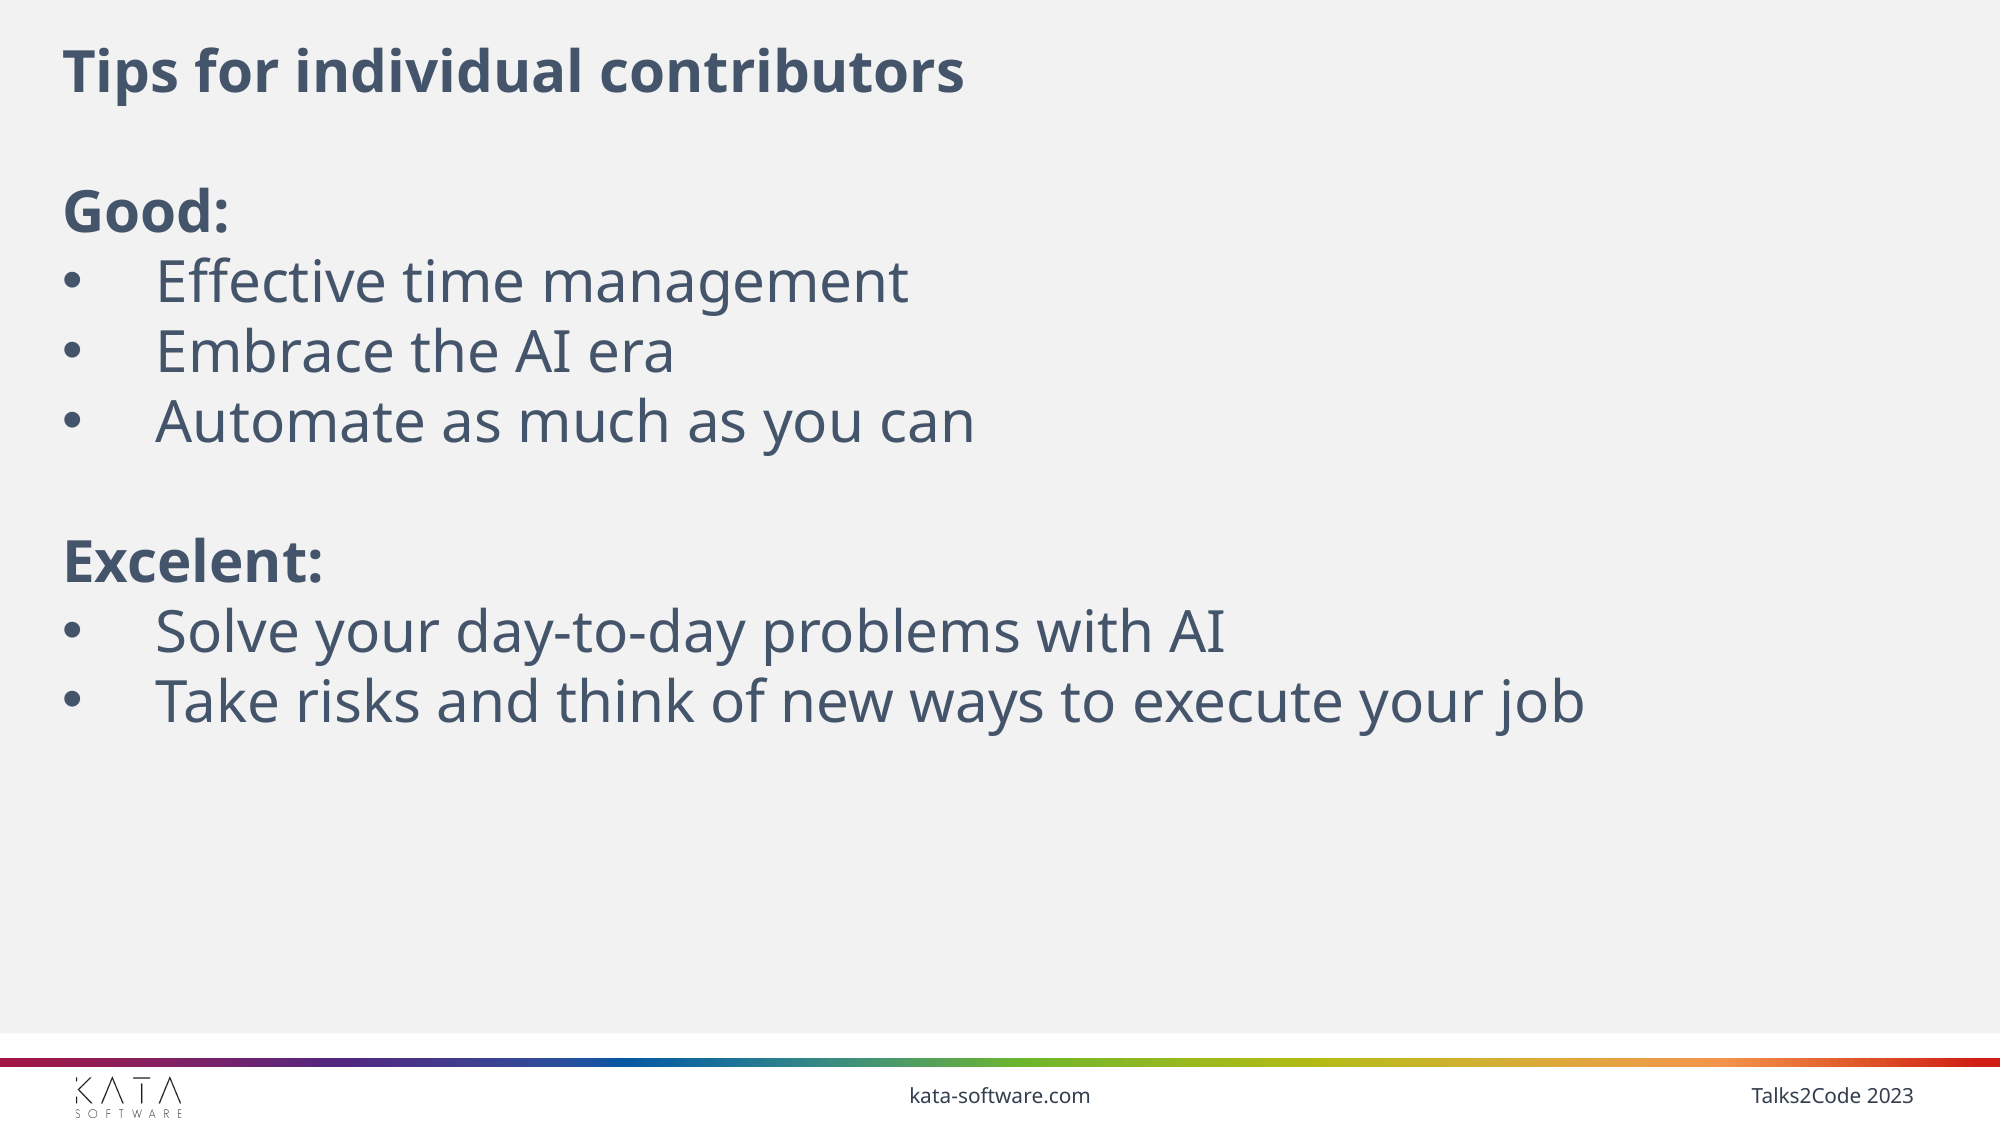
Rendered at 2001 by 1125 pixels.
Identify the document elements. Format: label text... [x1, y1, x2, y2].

text_box Tips for individual contributors Good: Effective time management Embrace the AI era Automate as much as you can Excelent: Solve your day-to-day problems with AI Take risks and think of new ways to execute your job [47, 26, 1970, 742]
text_box [0, 0, 2000, 1034]
